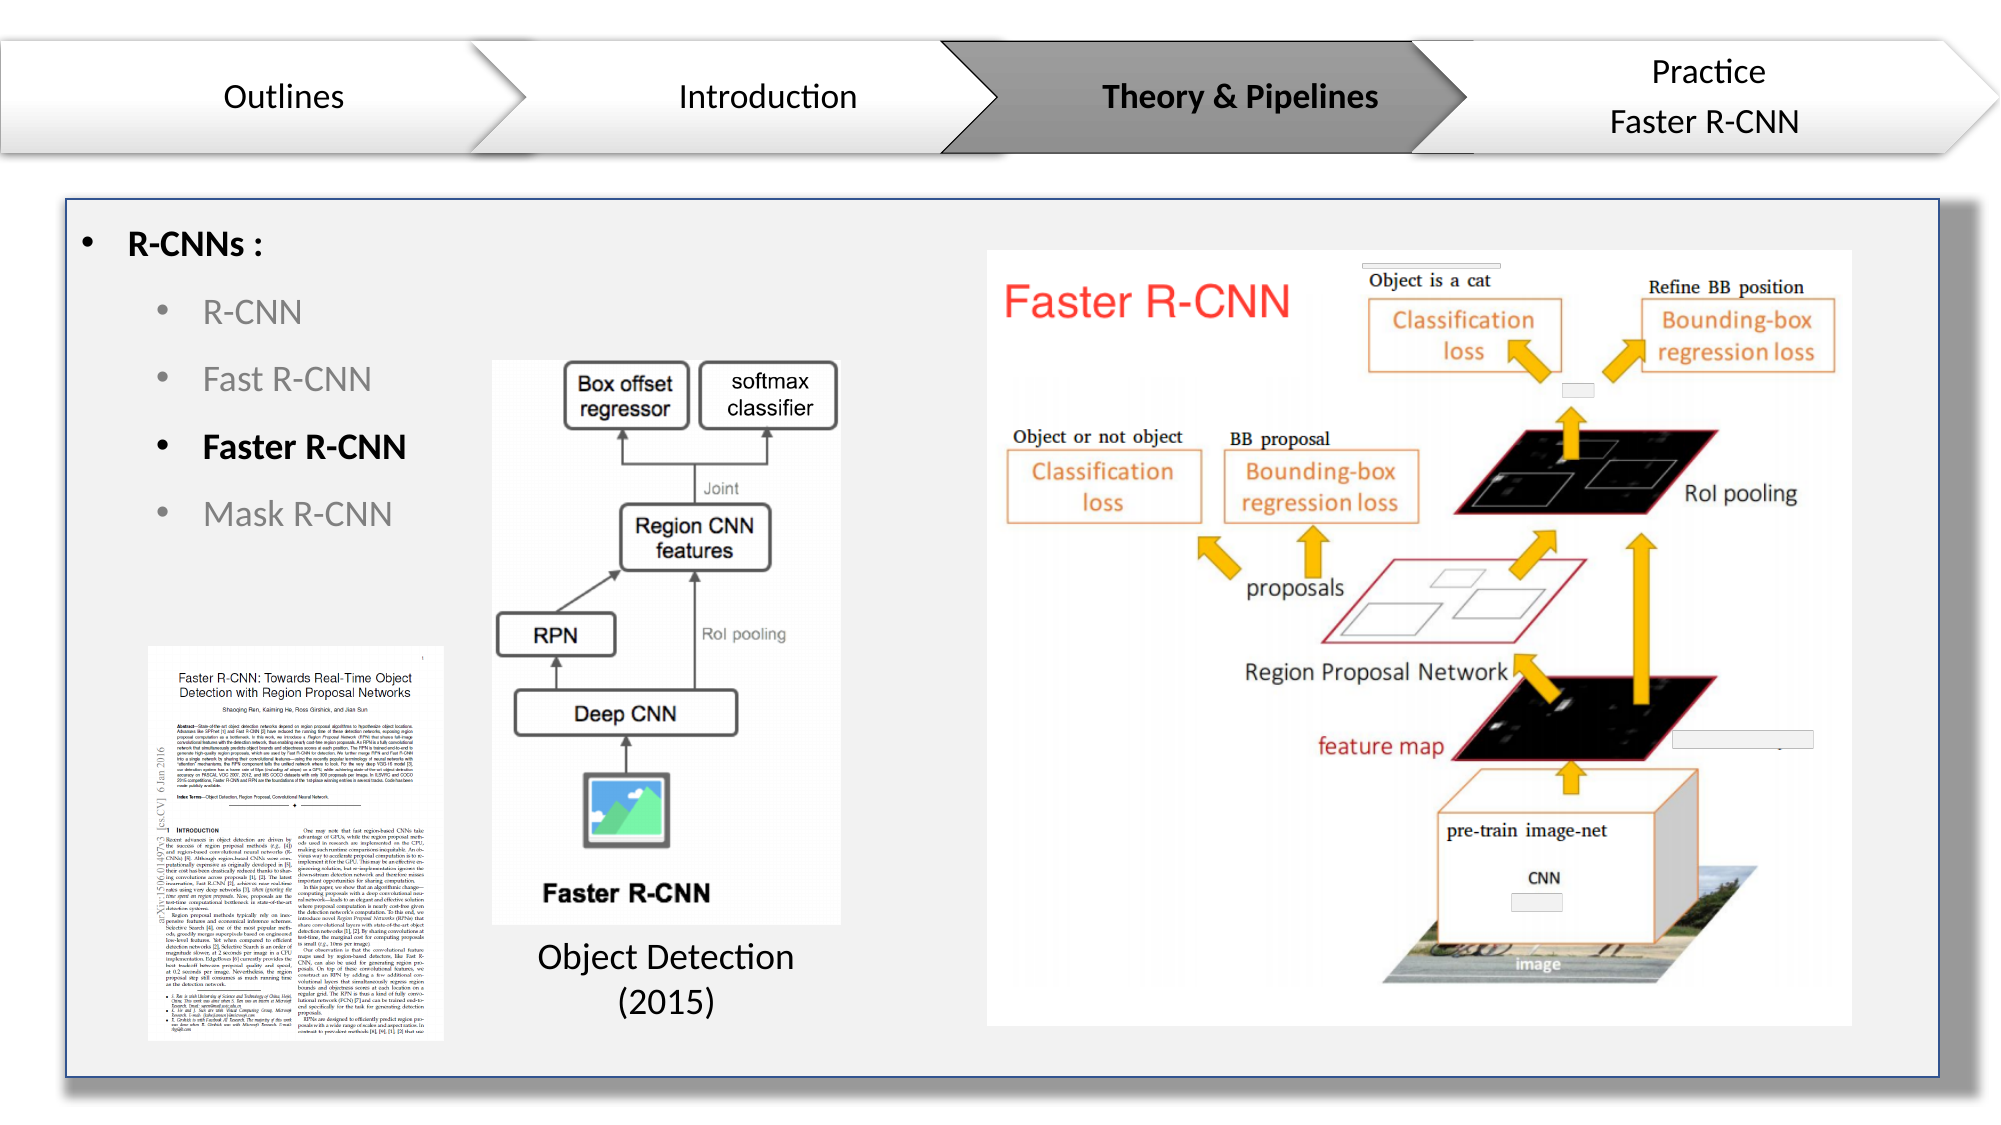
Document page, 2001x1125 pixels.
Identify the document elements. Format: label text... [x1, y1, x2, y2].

picture [148, 646, 444, 1041]
text_box [65, 198, 1940, 1078]
picture [492, 360, 841, 925]
text_box Object Detection (2015) [522, 925, 811, 1030]
picture [987, 250, 1852, 1026]
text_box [0, 41, 2000, 154]
text_box R-CNNs : R-CNN Fast R-CNN Faster R-CNN Mask R-CNN [66, 189, 1945, 609]
